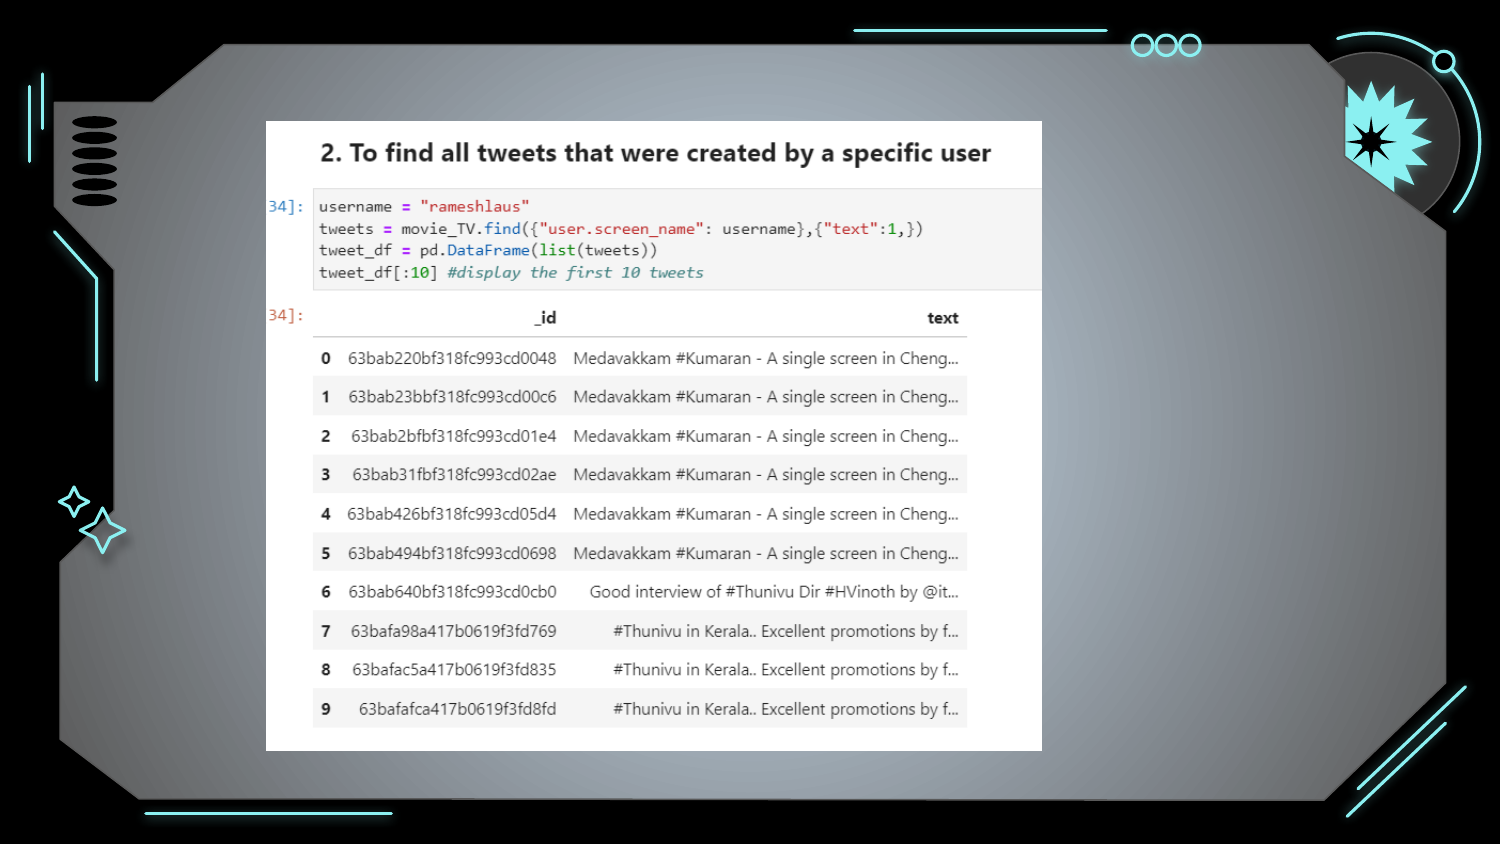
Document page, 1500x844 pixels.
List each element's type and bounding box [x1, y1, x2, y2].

picture [266, 121, 1042, 751]
